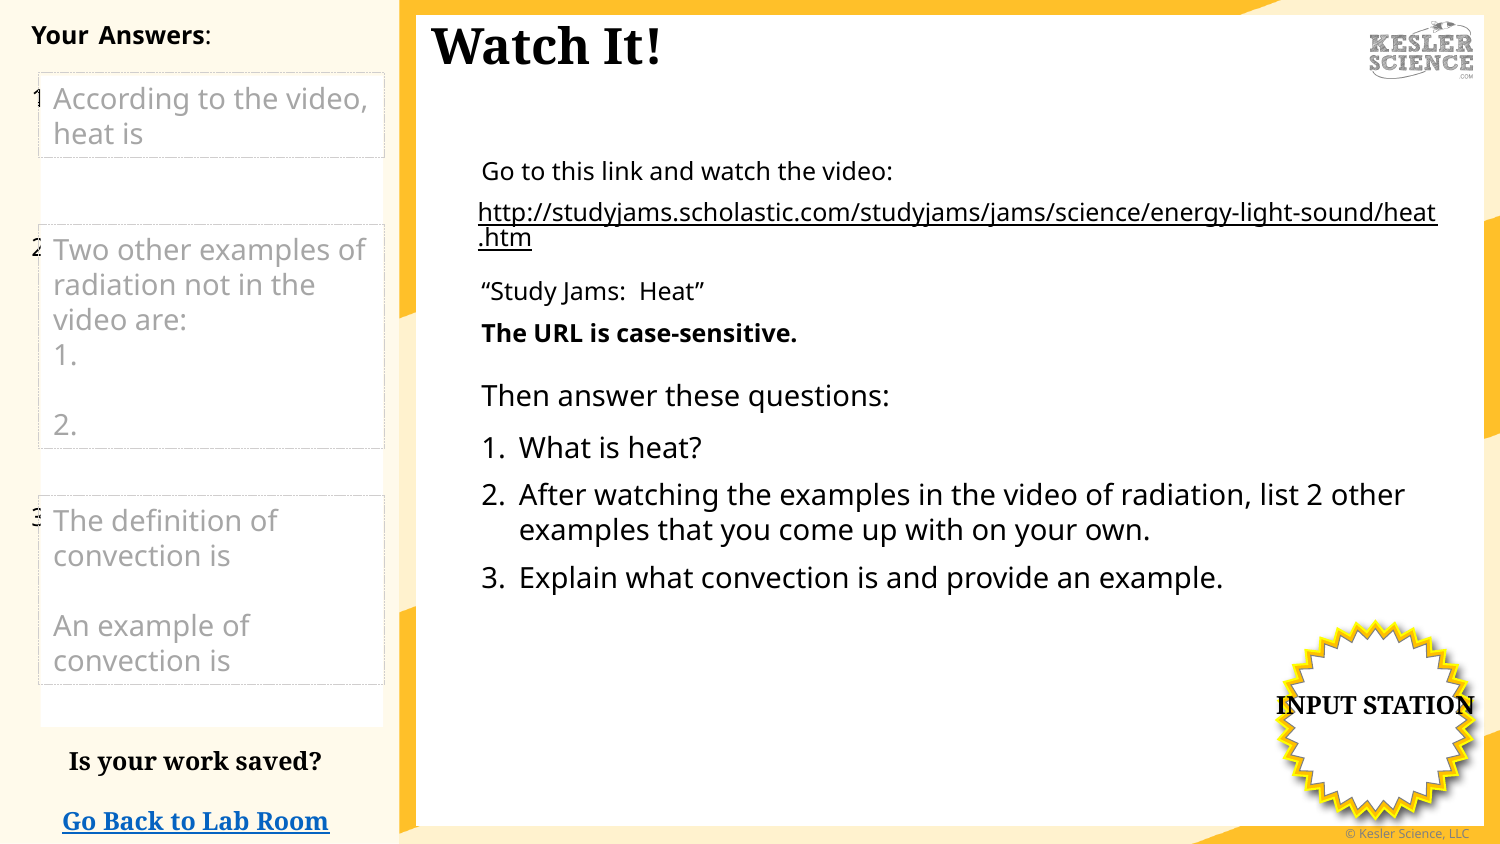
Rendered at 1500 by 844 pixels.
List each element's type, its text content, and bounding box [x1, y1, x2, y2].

text_box Is your work saved? Go Back to Lab Room [34, 737, 358, 844]
text_box Two other examples of radiation not in the video are: 1. 2. [38, 224, 385, 449]
text_box http://studyjams.scholastic.com/studyjams/jams/science/energy-light-sound/heat.htm [462, 189, 1457, 268]
text_box The definition of convection is An example of convection is [38, 495, 385, 685]
picture [400, 0, 1500, 844]
text_box According to the video, heat is [38, 72, 385, 158]
